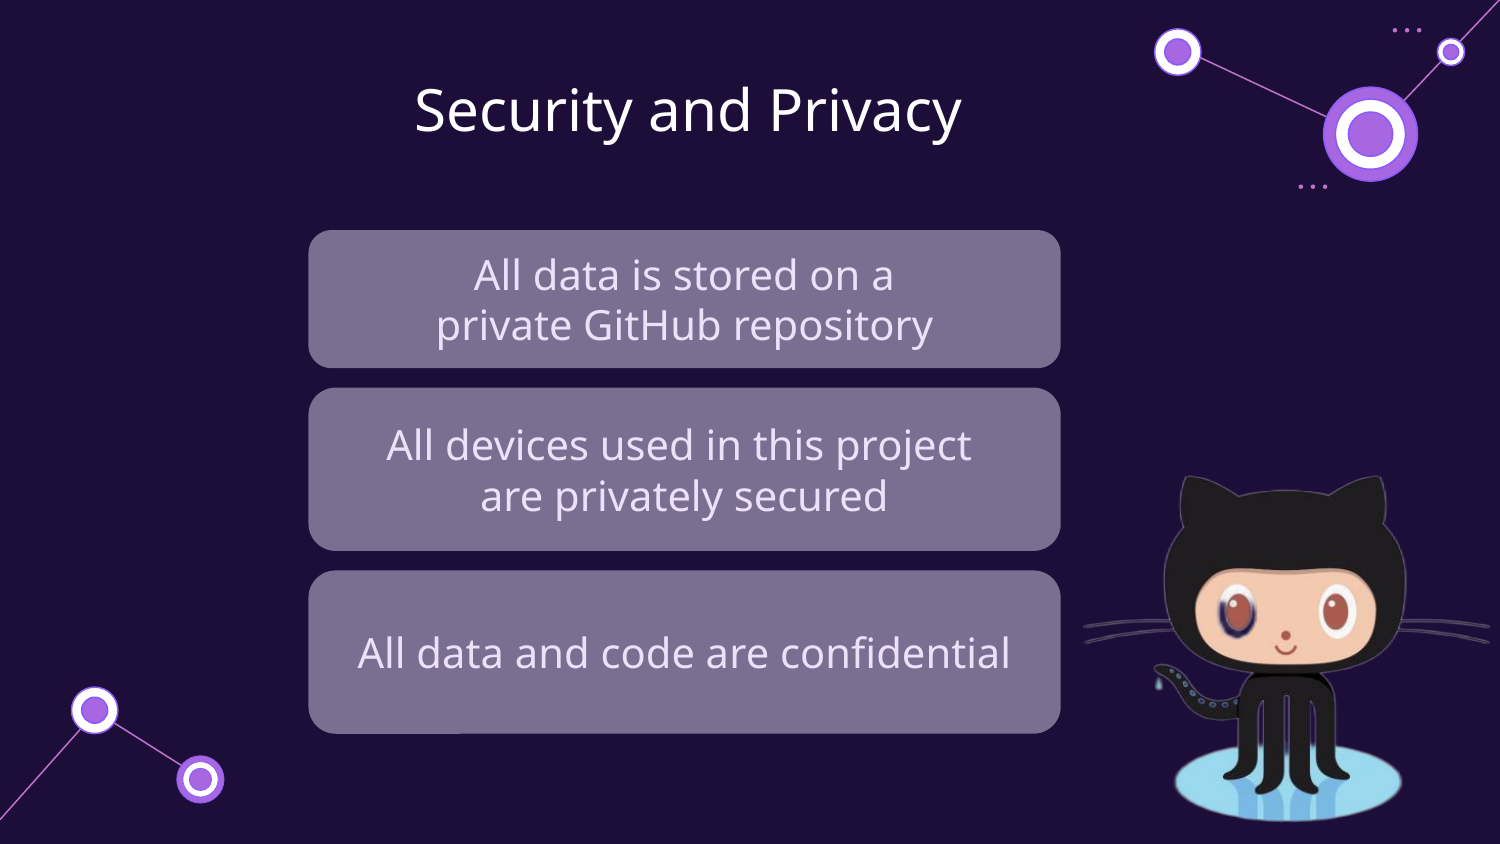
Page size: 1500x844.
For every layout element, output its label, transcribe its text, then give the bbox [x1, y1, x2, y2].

picture [918, 441, 1500, 844]
title Security and Privacy [237, 58, 1140, 153]
text_box All devices used in this project are privately secured [306, 385, 1063, 554]
text_box All data and code are confidential [306, 568, 913, 736]
text_box All data is stored on a private GitHub repository [306, 227, 1063, 371]
